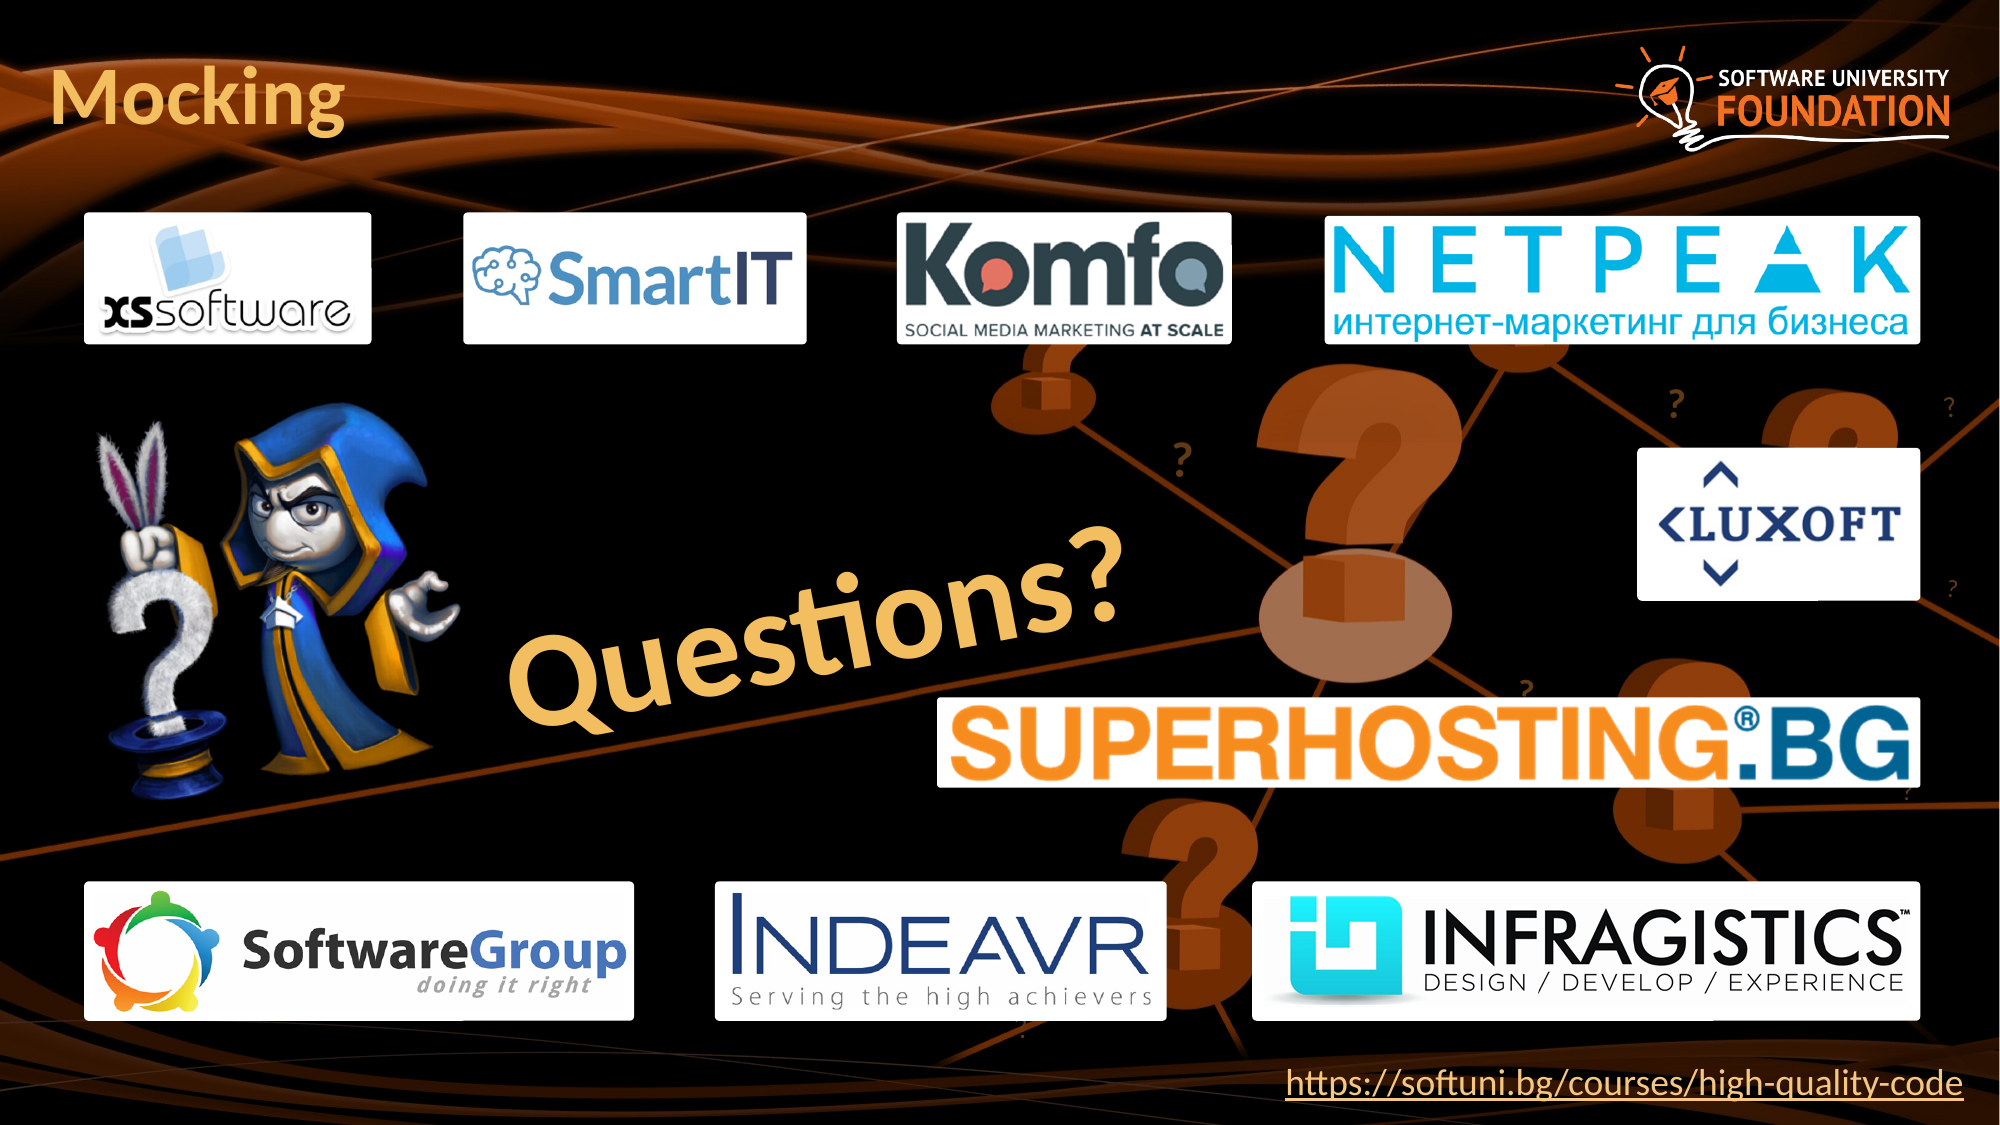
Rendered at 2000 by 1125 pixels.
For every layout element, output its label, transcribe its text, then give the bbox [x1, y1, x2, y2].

list https://softuni.bg/courses/high-quality-code [250, 1050, 1971, 1110]
picture [0, 0, 2000, 1125]
title Mocking [30, 6, 1602, 189]
